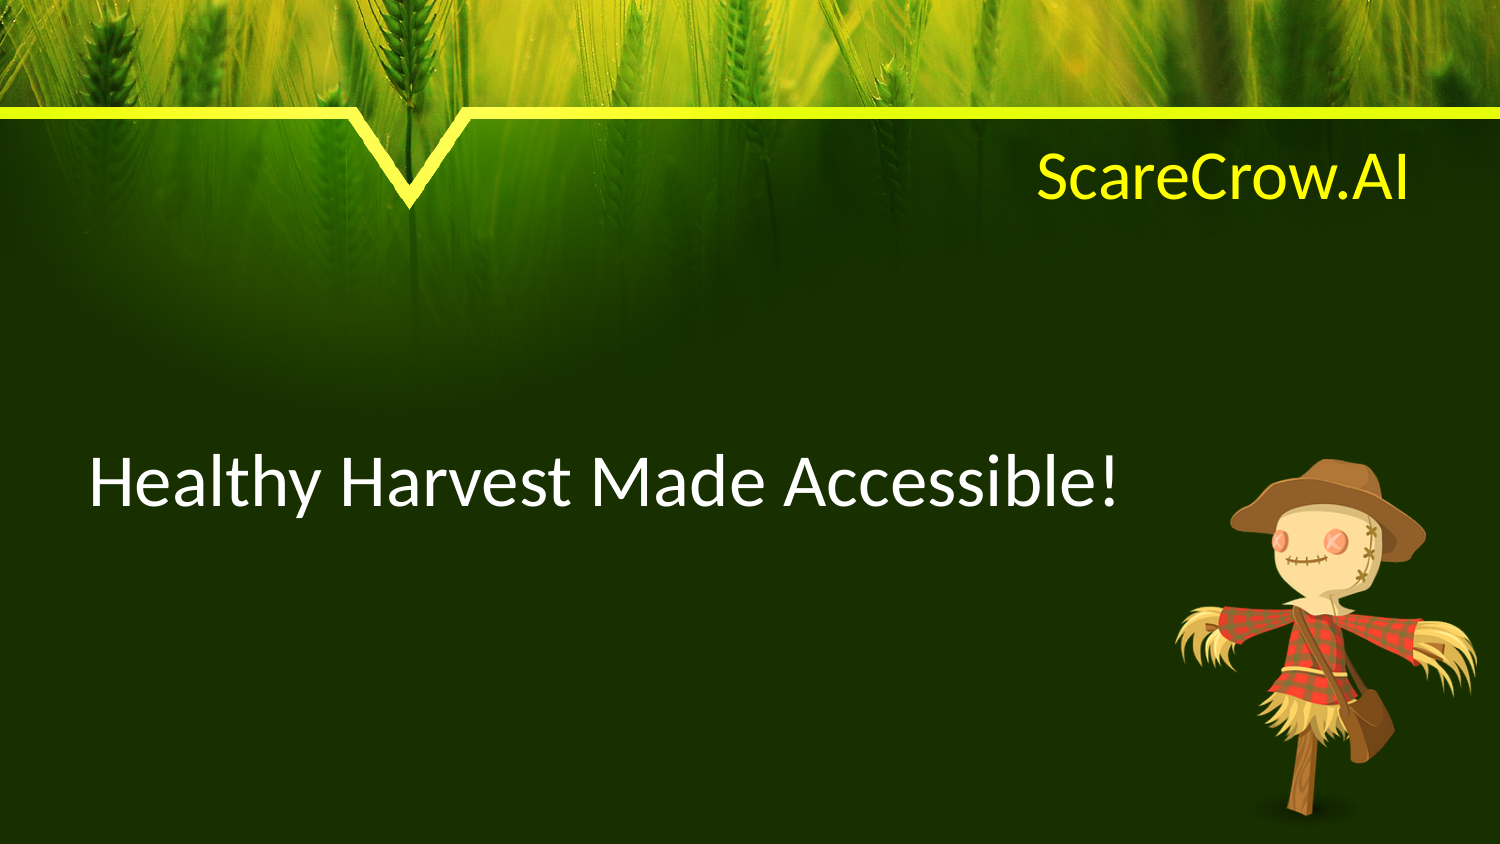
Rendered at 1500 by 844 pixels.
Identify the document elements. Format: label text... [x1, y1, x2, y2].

text_box Healthy Harvest Made Accessible! [73, 423, 1151, 529]
title ScareCrow.AI [98, 121, 1427, 222]
picture [0, 0, 1500, 844]
